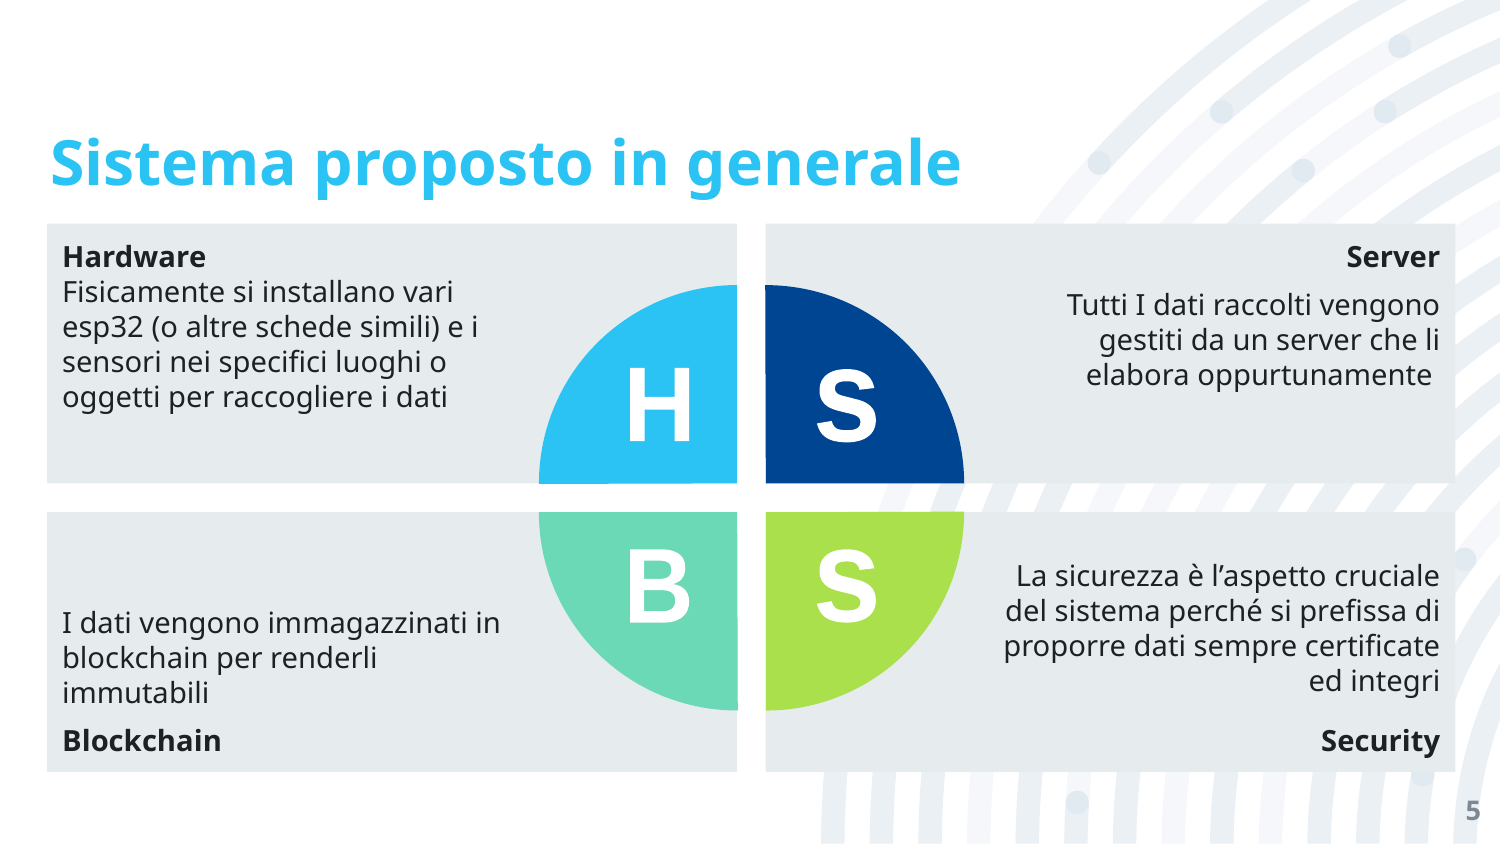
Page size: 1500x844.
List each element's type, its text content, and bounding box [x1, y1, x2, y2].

text_box Server Tutti I dati raccolti vengono gestiti da un server che li elabora oppurtunamente [765, 223, 1456, 484]
text_box Hardware Fisicamente si installano vari esp32 (o altre schede simili) e i sensori nei specifici luoghi o oggetti per raccogliere i dati [47, 223, 737, 484]
title Sistema proposto in generale [50, 134, 1270, 200]
text_box [765, 285, 965, 484]
text_box [538, 512, 738, 711]
text_box [538, 285, 738, 484]
text_box [765, 511, 965, 711]
slide_number 5 [1391, 779, 1482, 844]
text_box I dati vengono immagazzinati in blockchain per renderli immutabili Blockchain [47, 512, 737, 772]
text_box La sicurezza è l’aspetto cruciale del sistema perché si prefissa di proporre dati sempre certificate ed integri Security [765, 512, 1456, 772]
